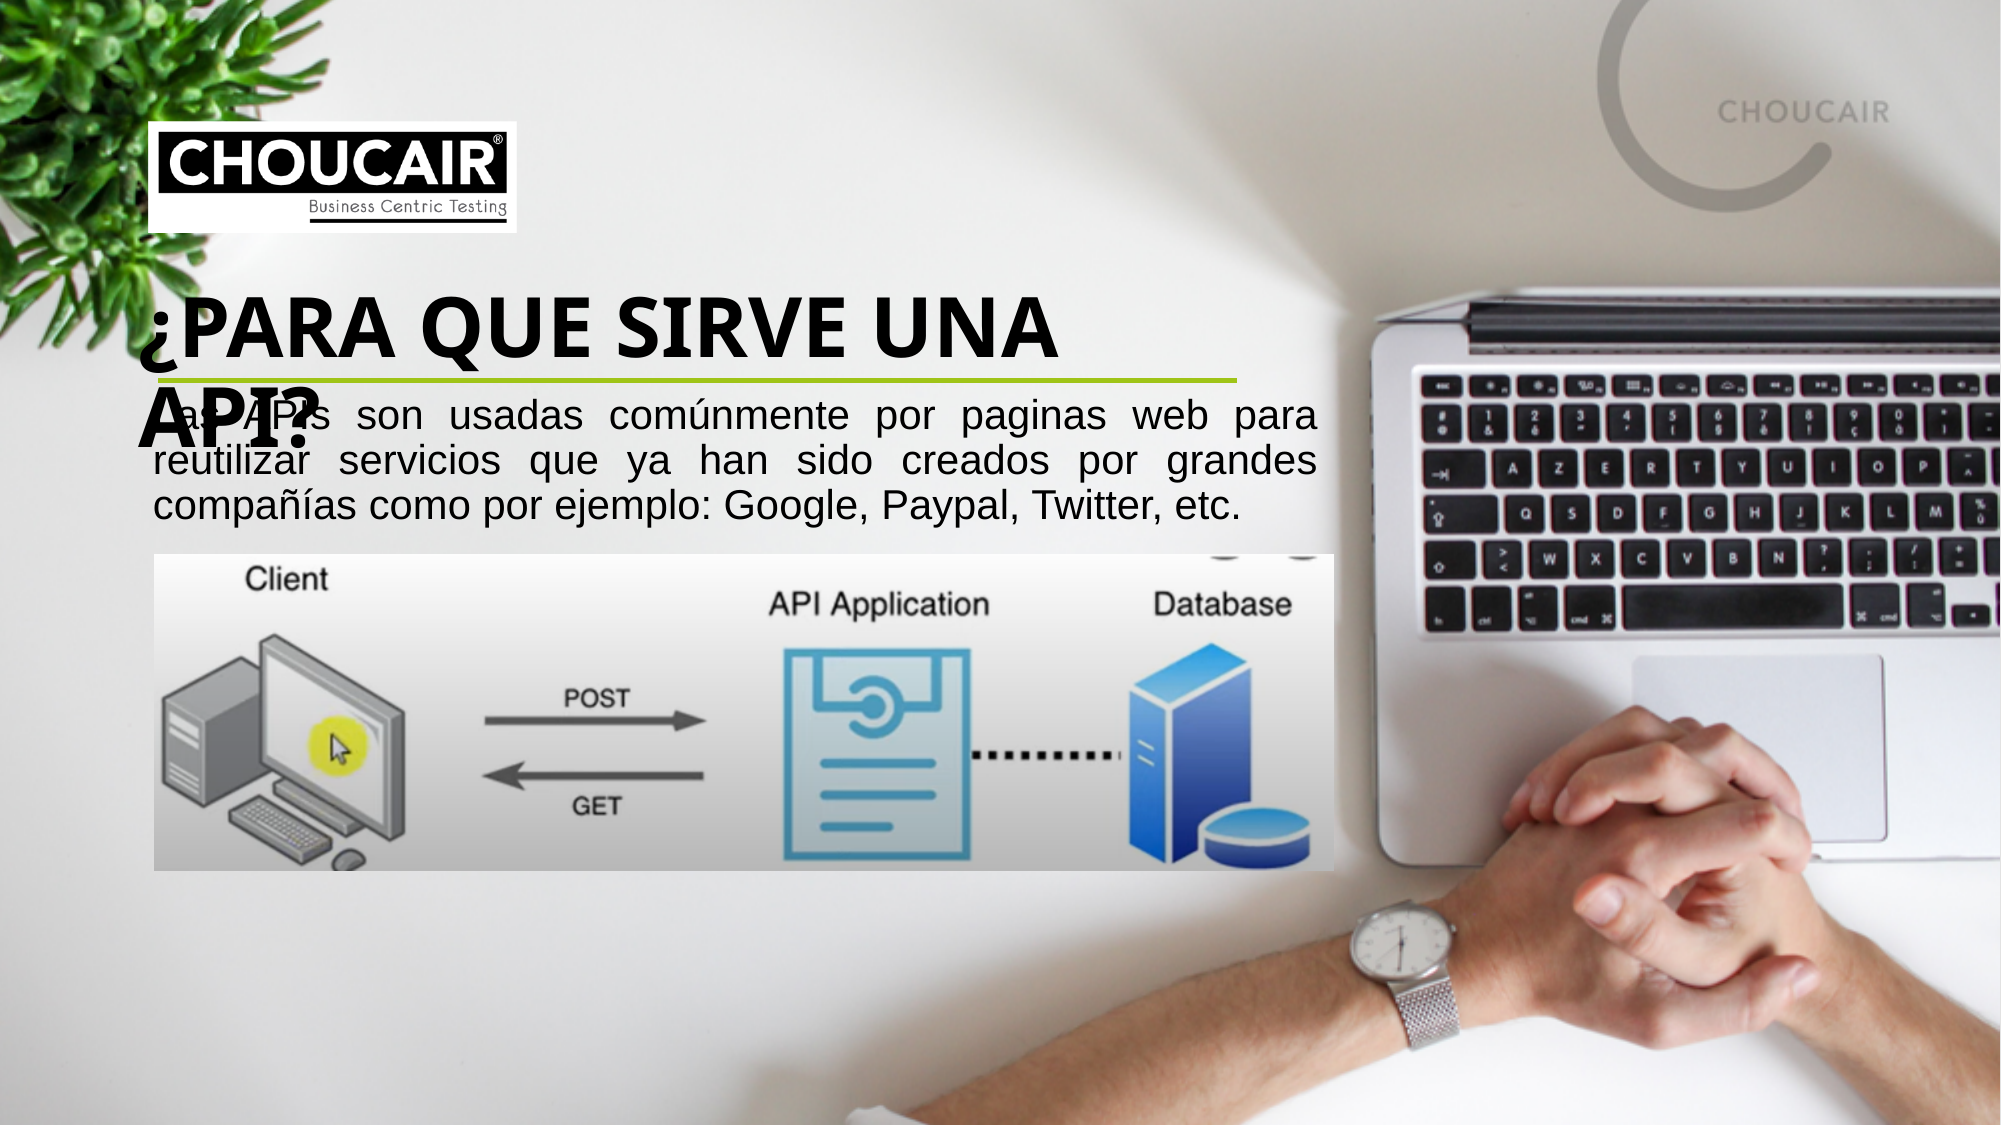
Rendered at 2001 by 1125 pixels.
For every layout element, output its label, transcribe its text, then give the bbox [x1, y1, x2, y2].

picture [0, 0, 2001, 1125]
list ¿PARA QUE SIRVE UNA API? [123, 277, 1264, 369]
list Las APIs son usadas comúnmente por paginas web para reutilizar servicios que ya han sido creados por grandes compañías como por ejemplo: Google, Paypal, Twitter, etc. [138, 386, 1334, 598]
